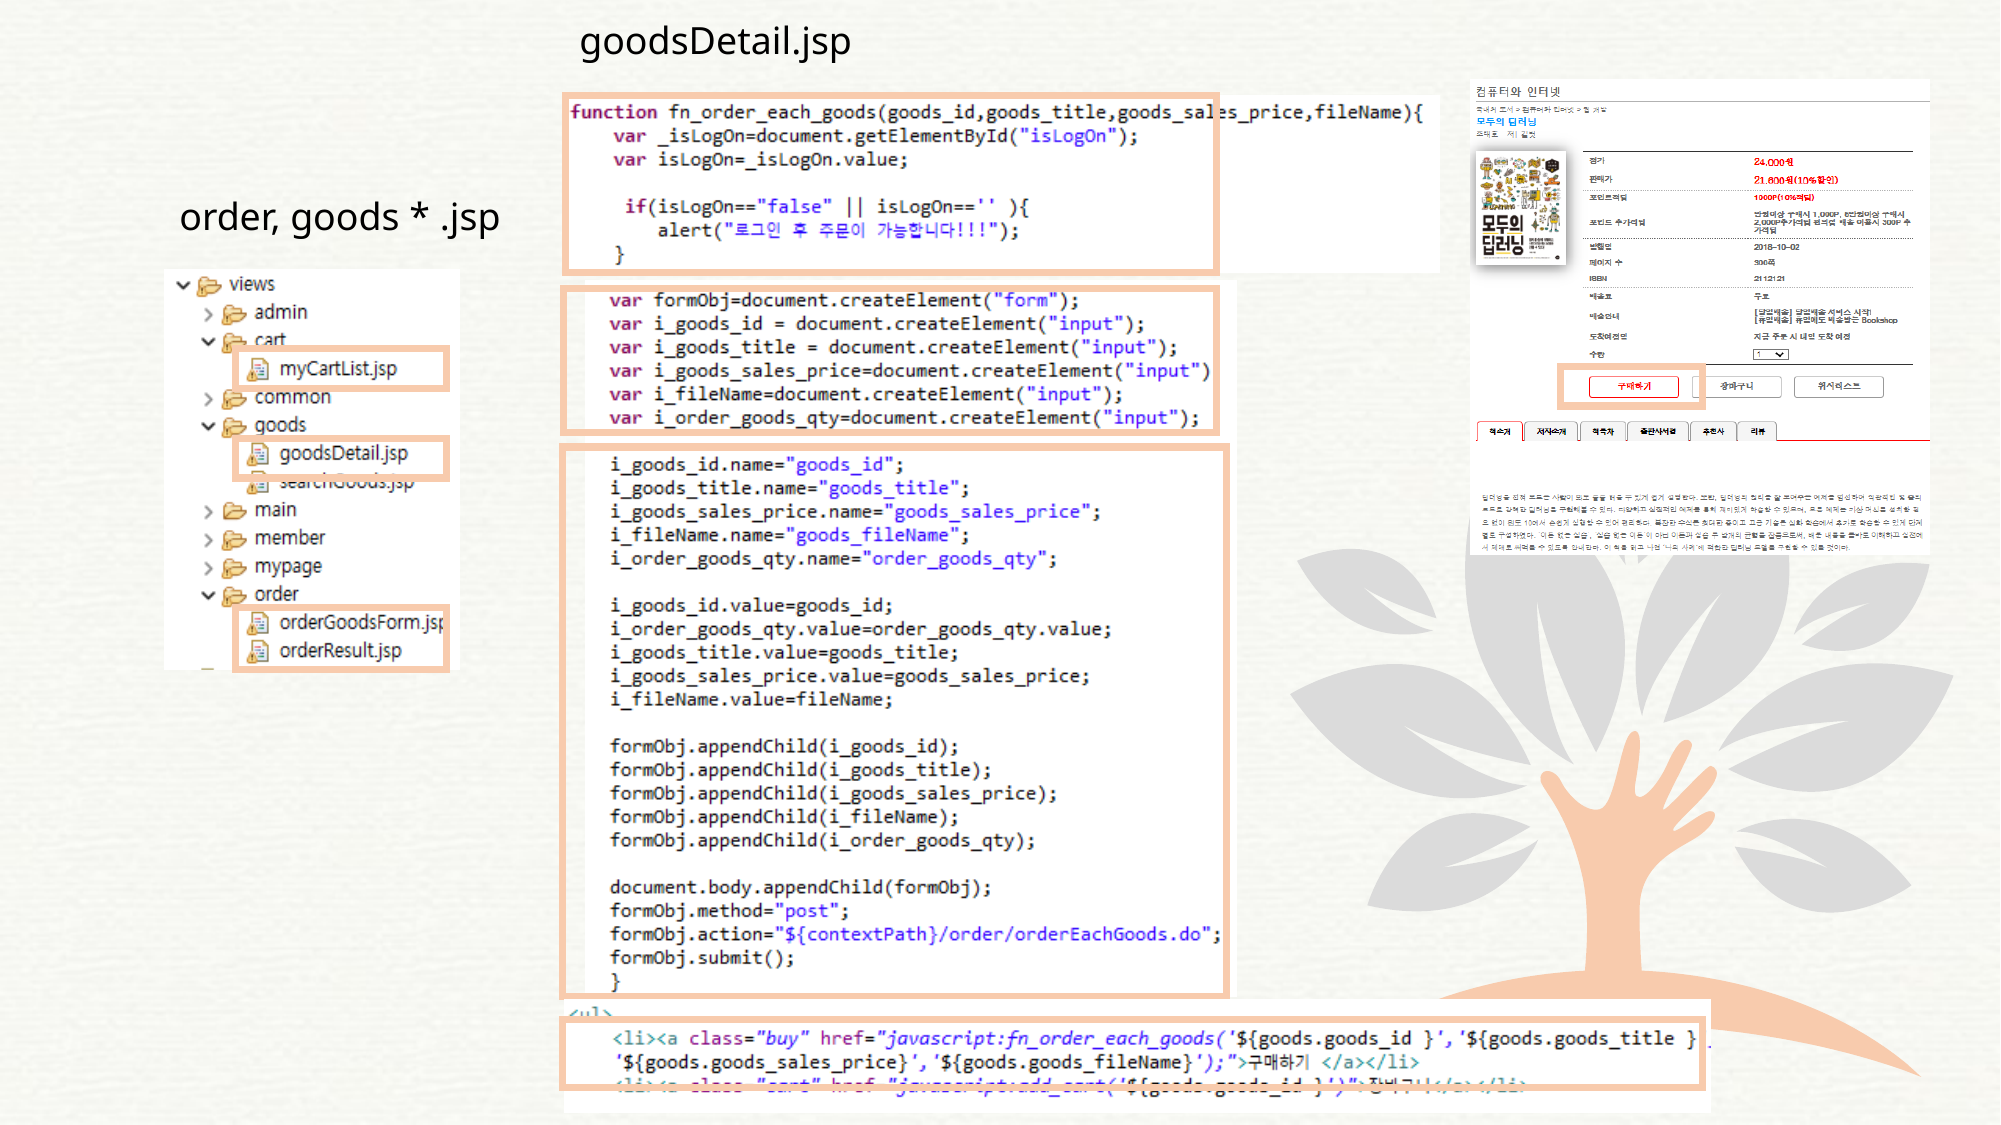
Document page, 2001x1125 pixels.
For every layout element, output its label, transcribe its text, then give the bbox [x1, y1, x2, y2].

picture [0, 0, 2000, 1125]
text_box order, goods * .jsp [164, 185, 562, 246]
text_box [562, 9, 1440, 997]
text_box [1297, 417, 1961, 1077]
